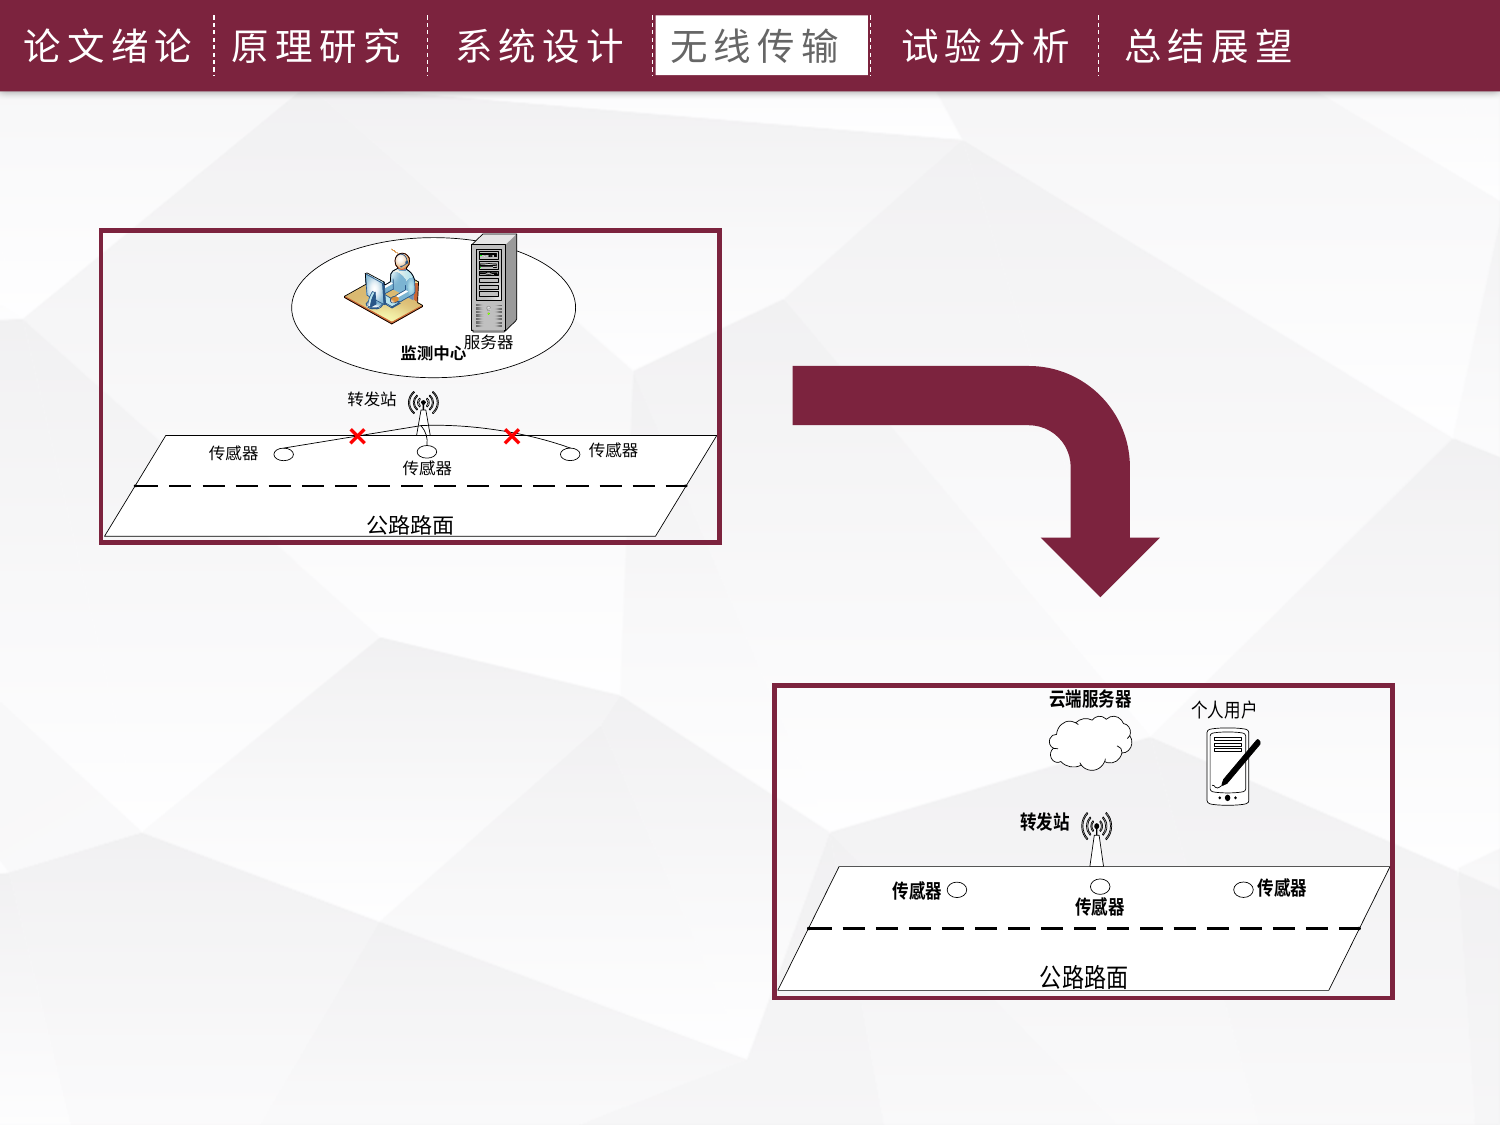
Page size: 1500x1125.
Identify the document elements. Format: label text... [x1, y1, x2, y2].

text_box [103, 232, 717, 541]
text_box [0, 0, 1500, 92]
text_box 总结展望 [1109, 15, 1322, 76]
text_box 试验分析 [886, 15, 1098, 76]
text_box 无线传输 [655, 15, 868, 76]
text_box 论文绪论 [8, 15, 213, 76]
text_box 原理研究 [217, 15, 427, 76]
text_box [776, 687, 1391, 996]
text_box 系统设计 [440, 15, 652, 76]
text_box [792, 365, 1160, 598]
picture [0, 92, 1500, 1125]
